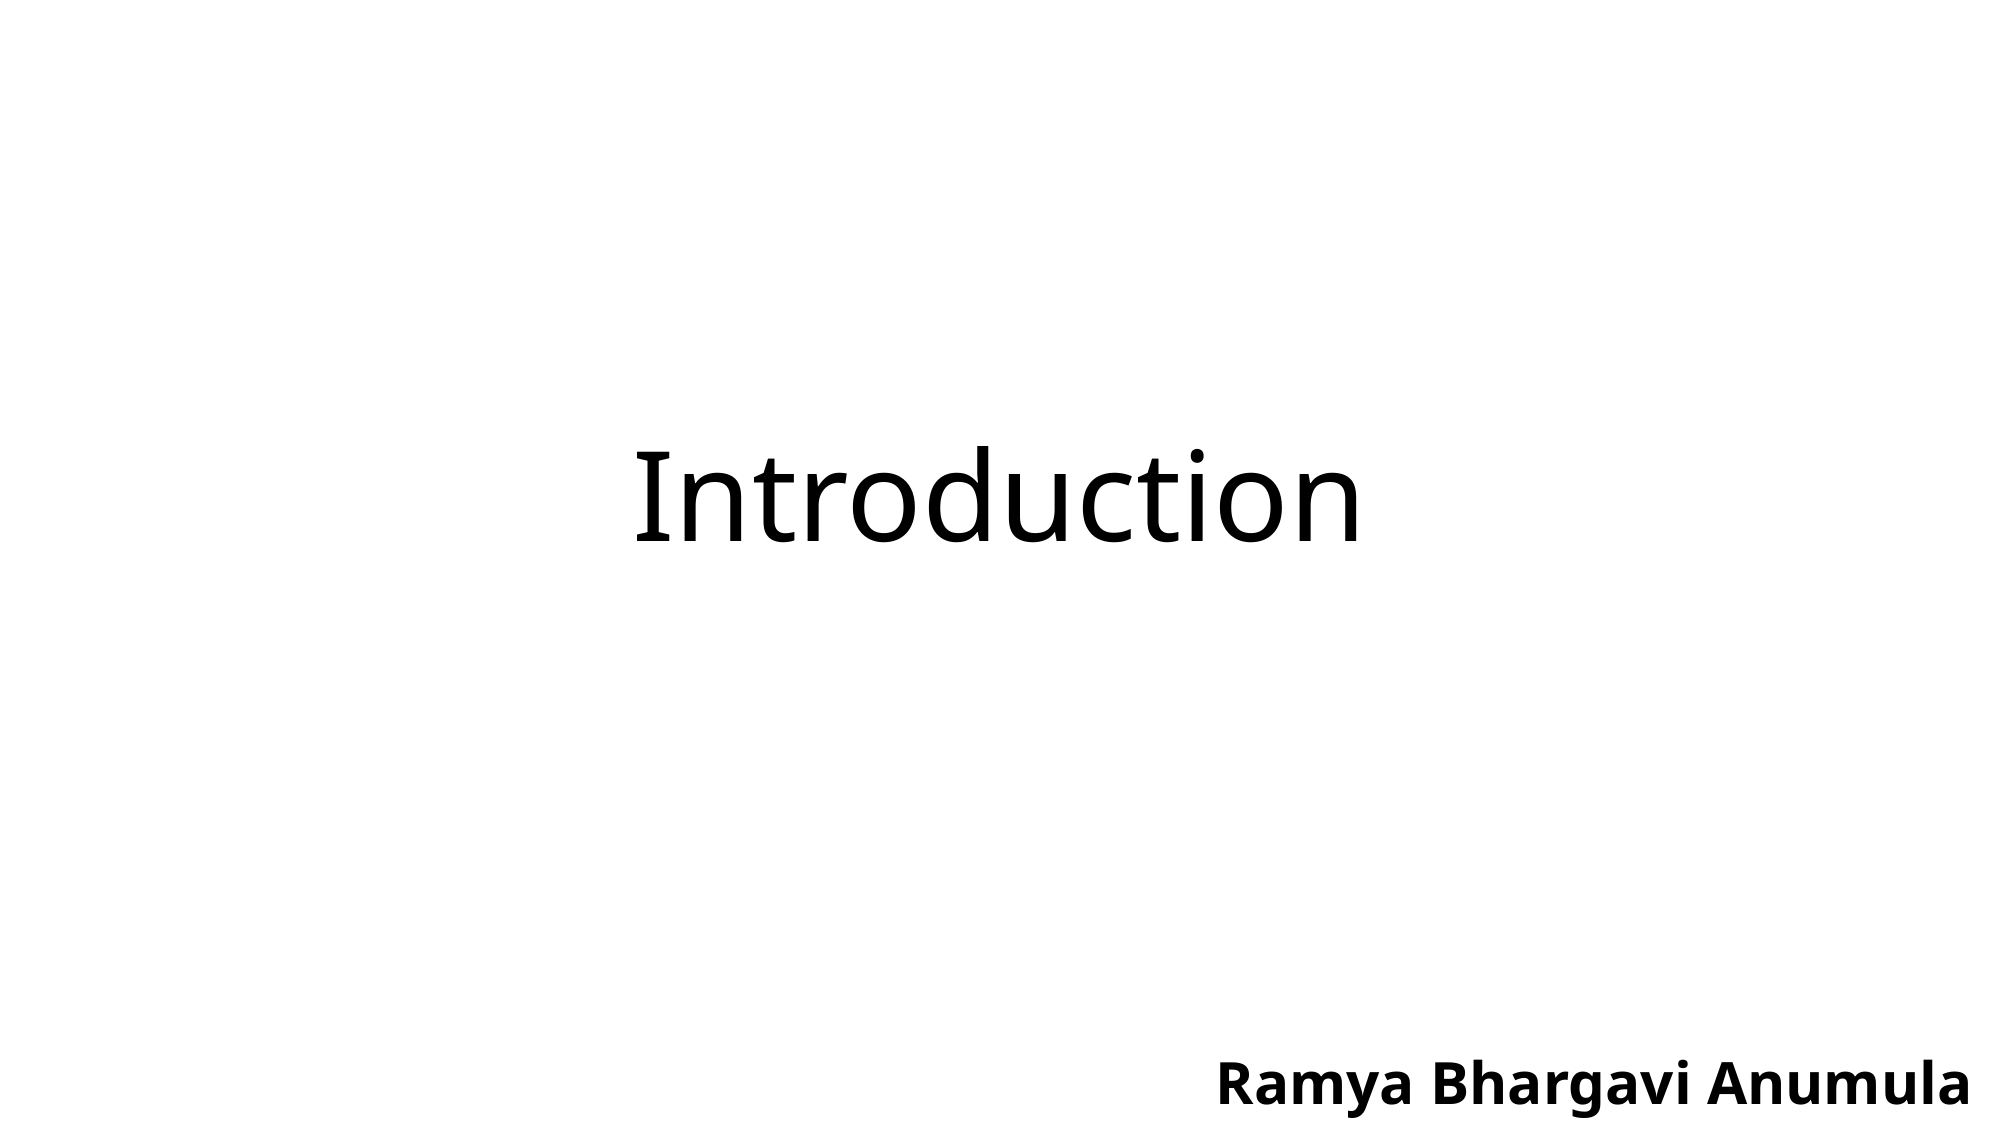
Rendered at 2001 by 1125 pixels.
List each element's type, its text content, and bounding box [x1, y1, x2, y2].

title Introduction [249, 184, 1750, 576]
text_box Ramya Bhargavi Anumula [1192, 1039, 1988, 1124]
